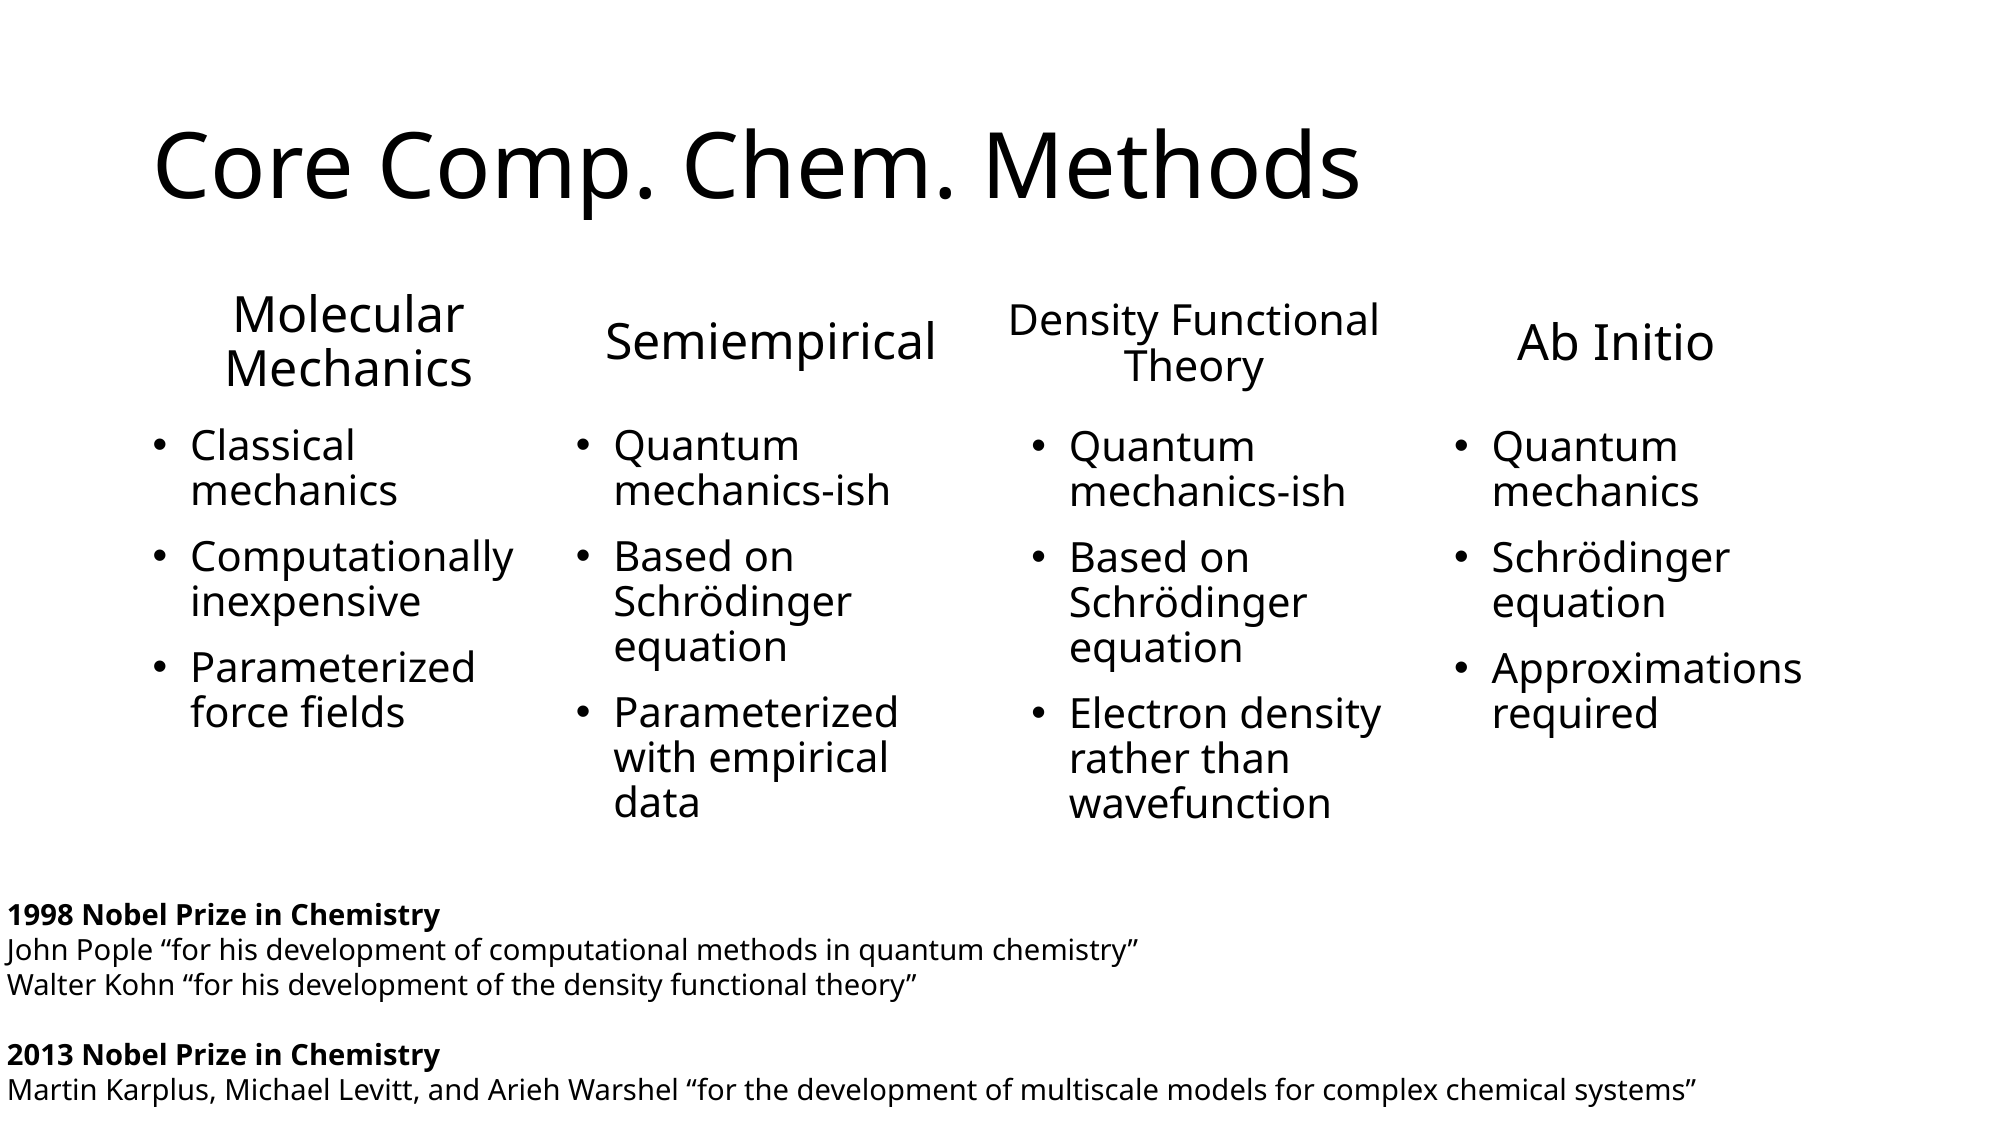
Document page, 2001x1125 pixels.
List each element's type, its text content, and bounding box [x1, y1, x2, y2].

text_box Quantum mechanics-ish Based on Schrödinger equation Parameterized with empirical data [560, 416, 984, 888]
text_box Quantum mechanics-ish Based on Schrödinger equation Electron density rather than wavefunction [1016, 417, 1439, 888]
title Core Comp. Chem. Methods [137, 59, 1863, 278]
list Molecular Mechanics [137, 275, 560, 411]
text_box Semiempirical [560, 275, 983, 411]
list Classical mechanics Computationally inexpensive Parameterized force fields [137, 416, 560, 888]
text_box Ab Initio [1405, 277, 1828, 413]
text_box 1998 Nobel Prize in Chemistry John Pople “for his development of computational methods in quantum chemistry” Walter Kohn “for his development of the density functional theory” 2013 Nobel Prize in Chemistry Martin Karplus, Michael Levitt, and Arieh Warshel “for the development of multiscale models for complex chemical systems” [0, 888, 1713, 1114]
text_box Density Functional Theory [982, 277, 1405, 413]
text_box Quantum mechanics Schrödinger equation Approximations required [1439, 417, 1863, 1023]
